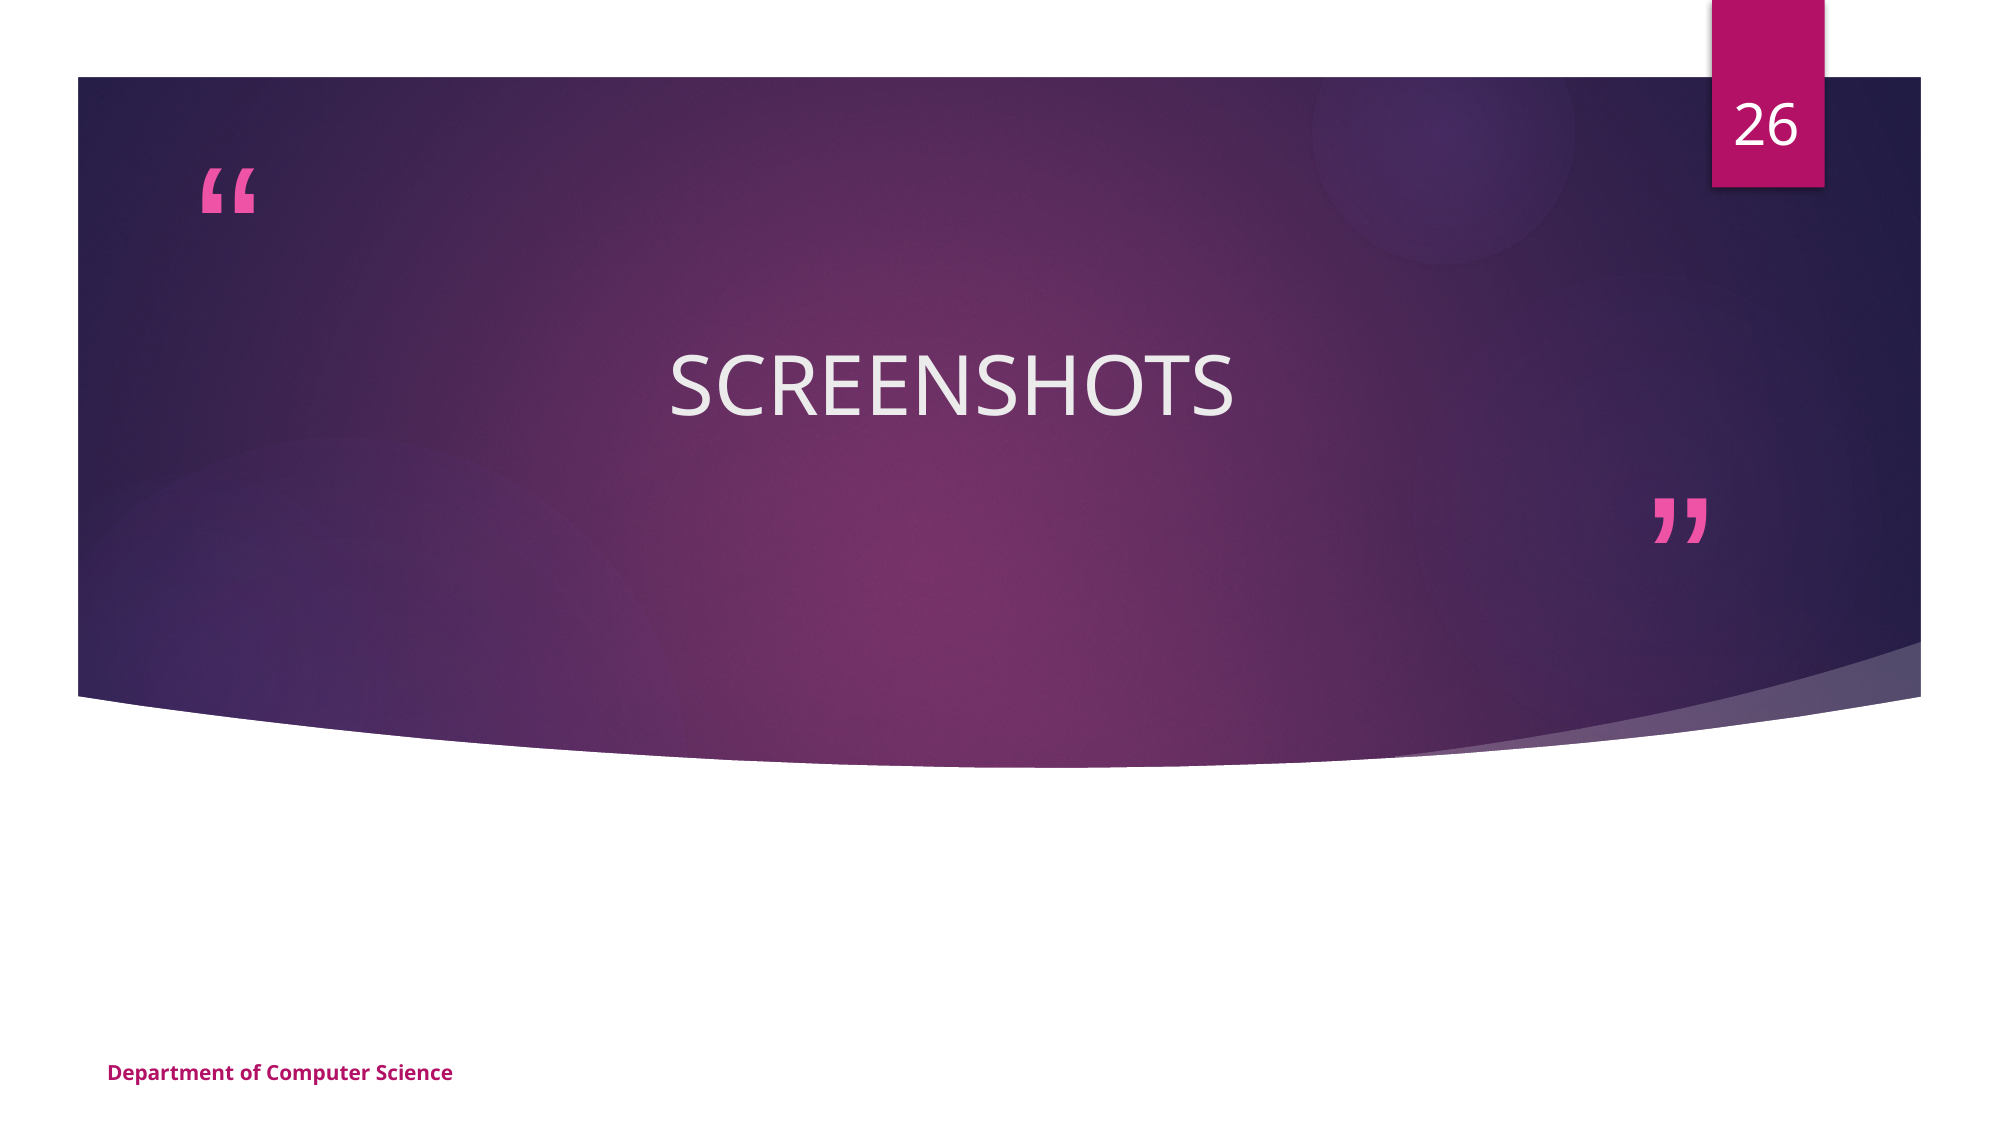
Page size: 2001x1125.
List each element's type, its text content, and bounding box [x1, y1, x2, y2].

title SCREENSHOTS [259, 161, 1647, 604]
slide_number 26 [1698, 48, 1836, 175]
footer Department of Computer Science [92, 1048, 726, 1099]
